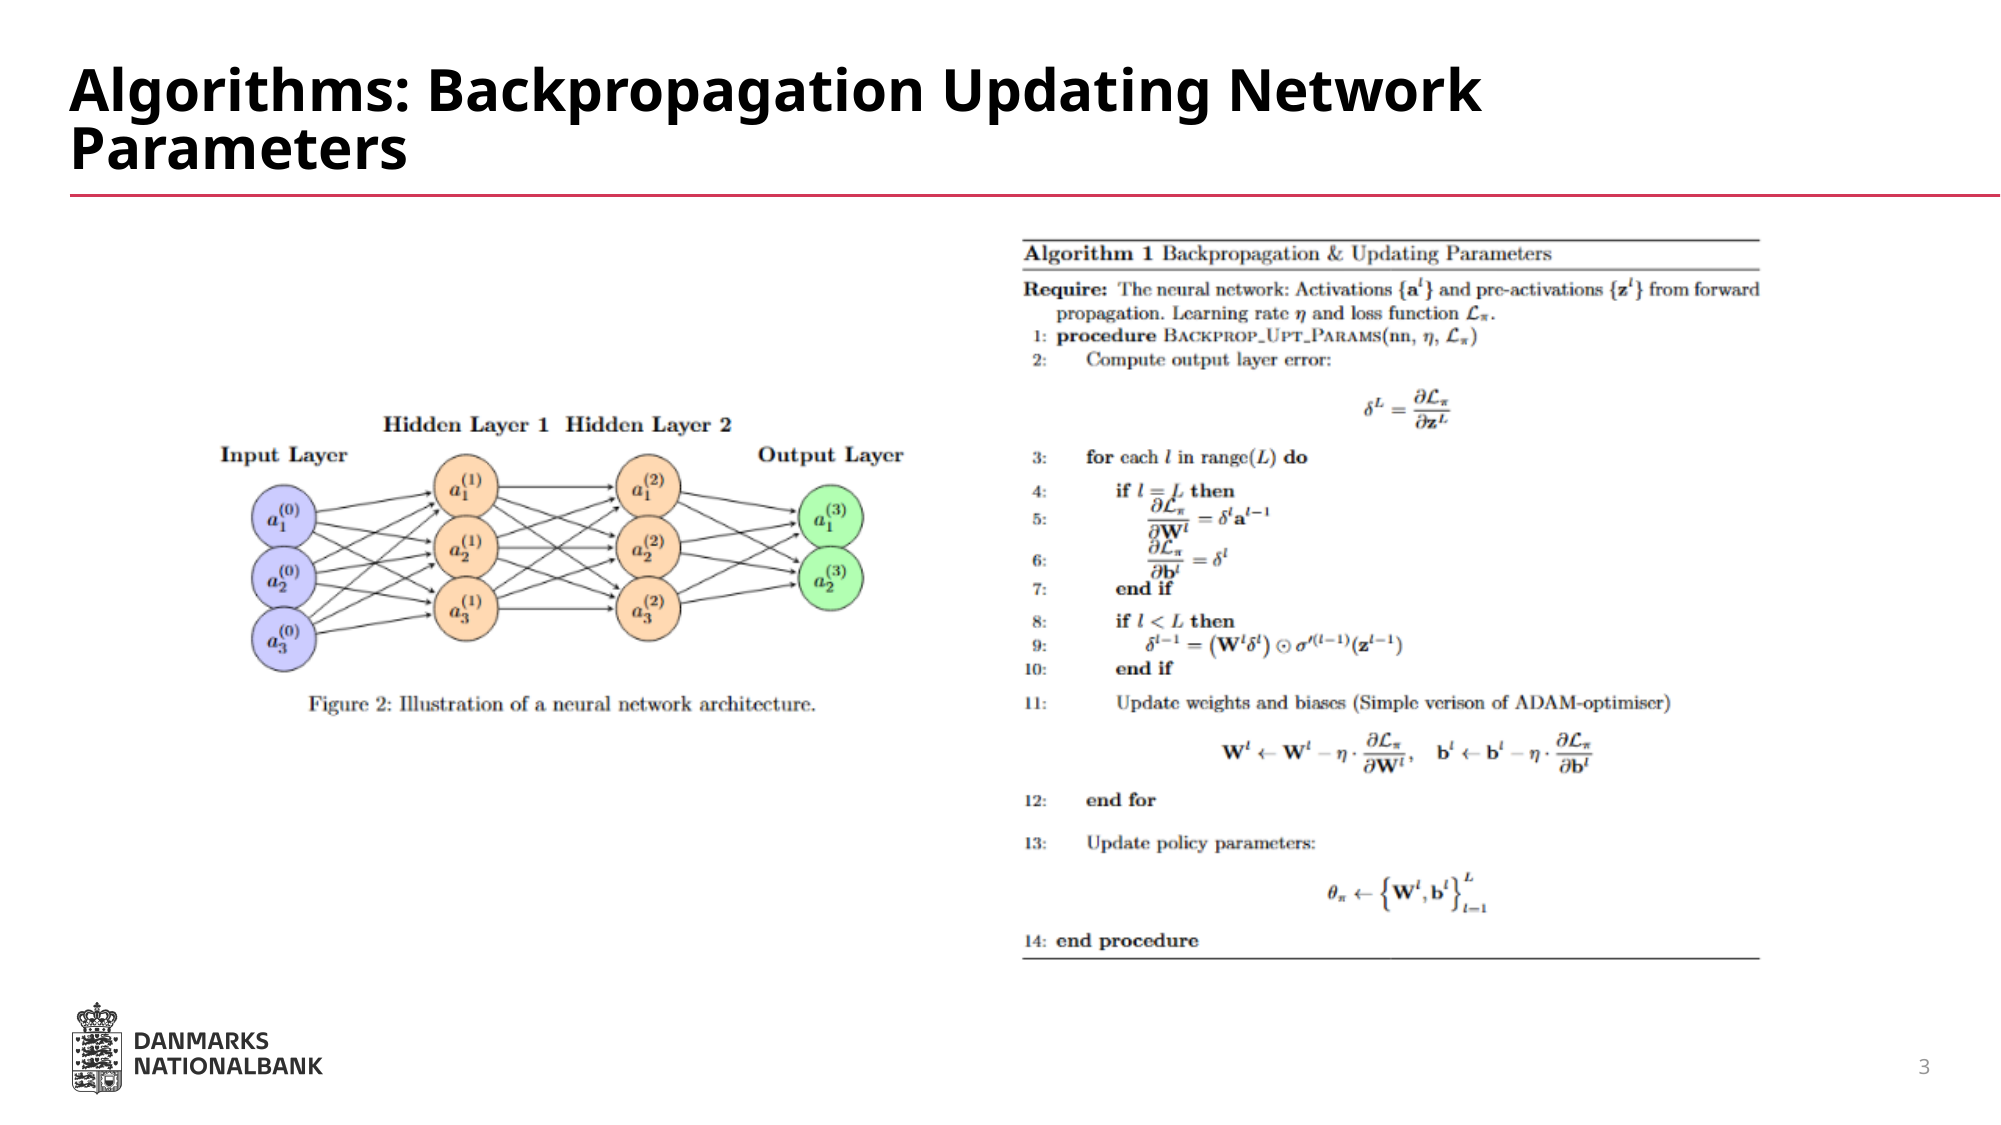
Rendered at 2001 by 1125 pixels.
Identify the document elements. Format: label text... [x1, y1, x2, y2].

slide_number 3 [1813, 1054, 1931, 1084]
picture [999, 218, 1777, 966]
picture [181, 395, 924, 729]
title Algorithms: Backpropagation Updating Network Parameters [69, 47, 1814, 182]
picture [72, 1002, 323, 1095]
